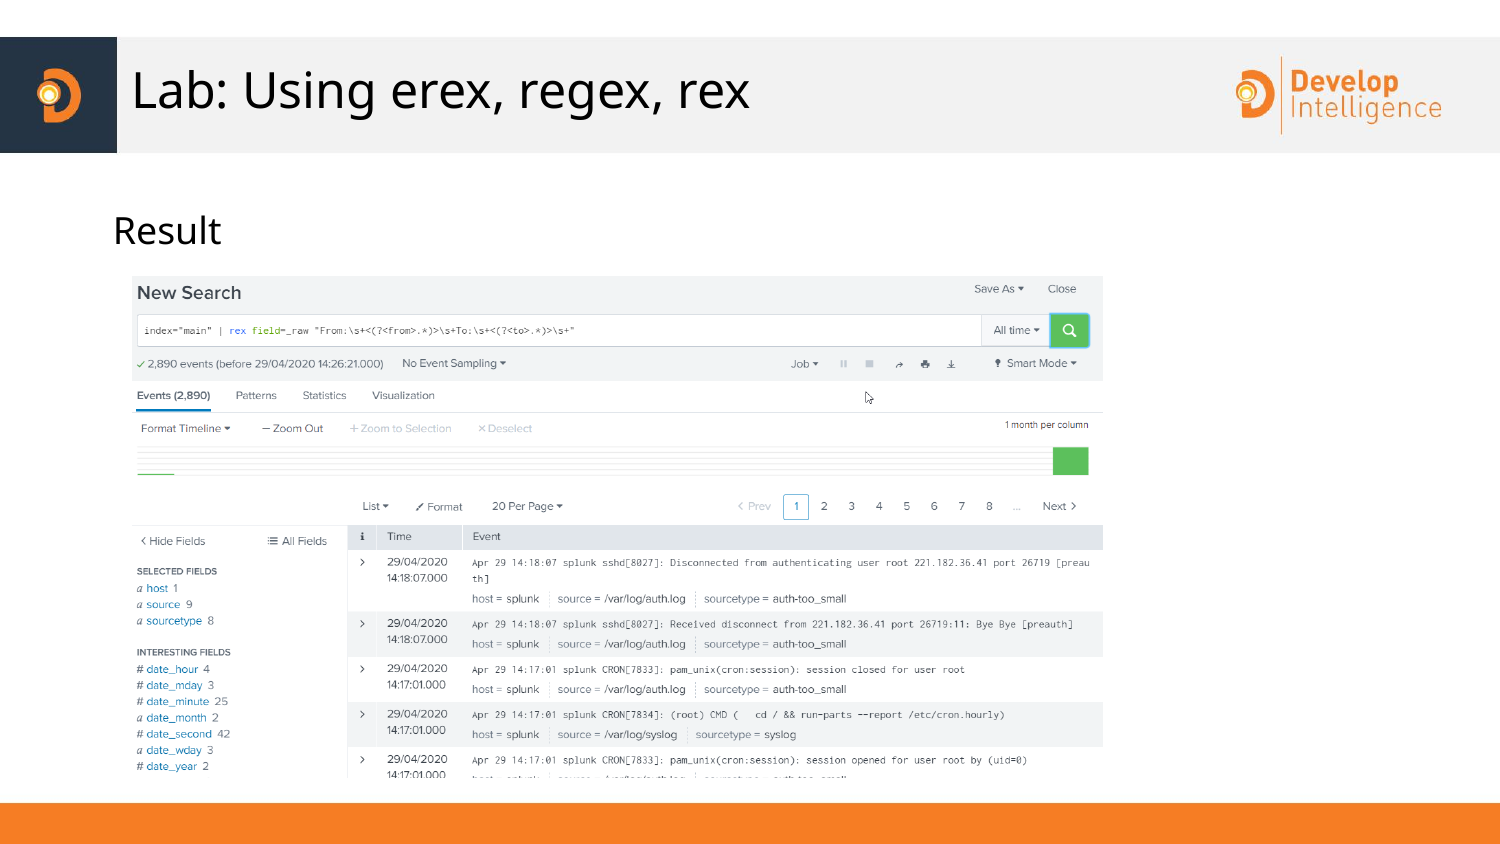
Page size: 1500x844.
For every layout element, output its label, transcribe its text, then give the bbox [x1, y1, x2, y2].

picture [0, 0, 1500, 844]
list Result [101, 198, 1279, 762]
title Lab: Using erex, regex, rex [119, 36, 1112, 149]
